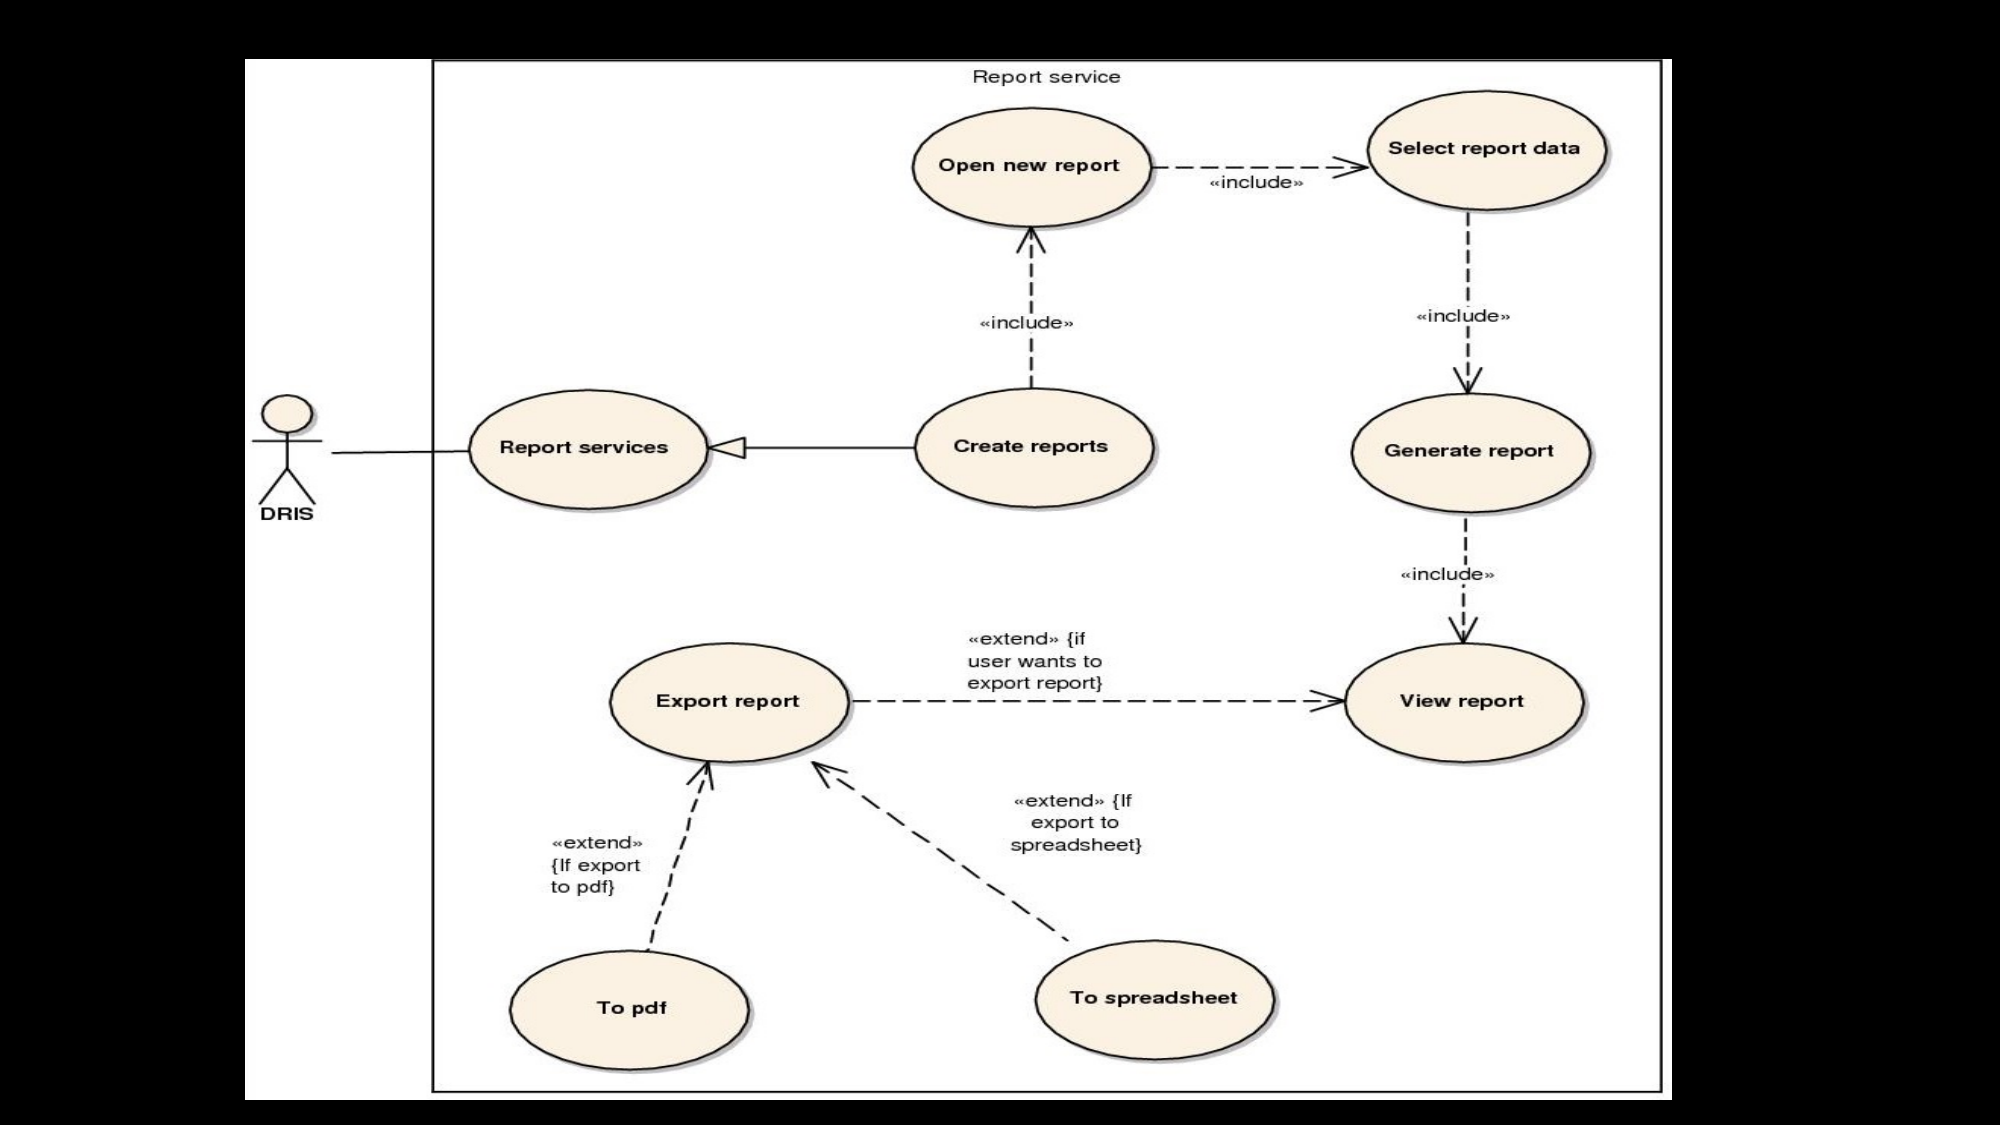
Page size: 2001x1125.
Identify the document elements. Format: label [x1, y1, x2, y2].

list [244, 59, 1672, 1100]
